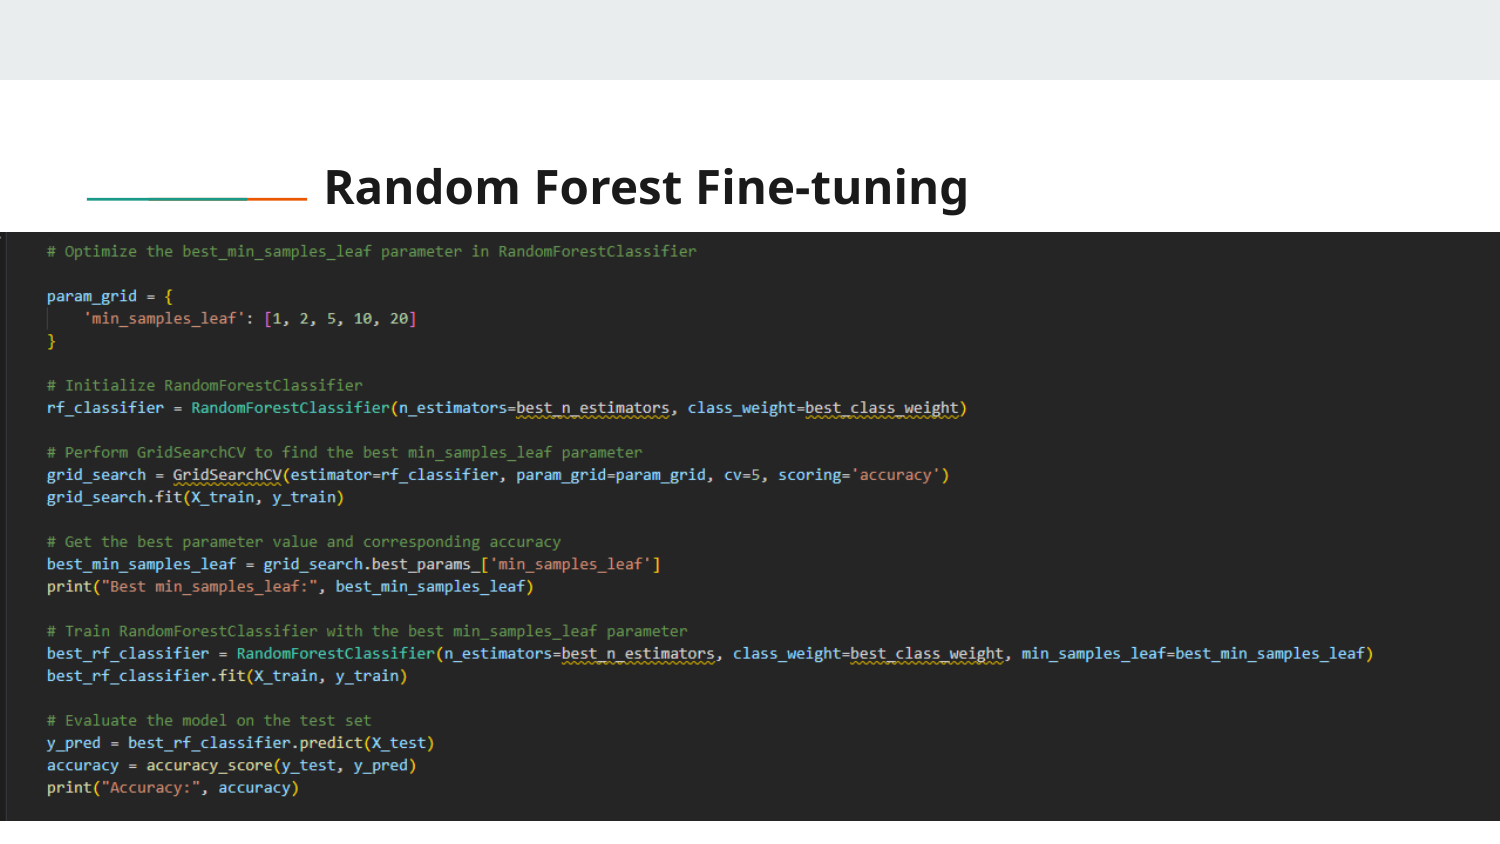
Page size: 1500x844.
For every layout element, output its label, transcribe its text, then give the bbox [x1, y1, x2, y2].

title Random Forest Fine-tuning [308, 142, 1086, 231]
picture [0, 232, 1500, 821]
